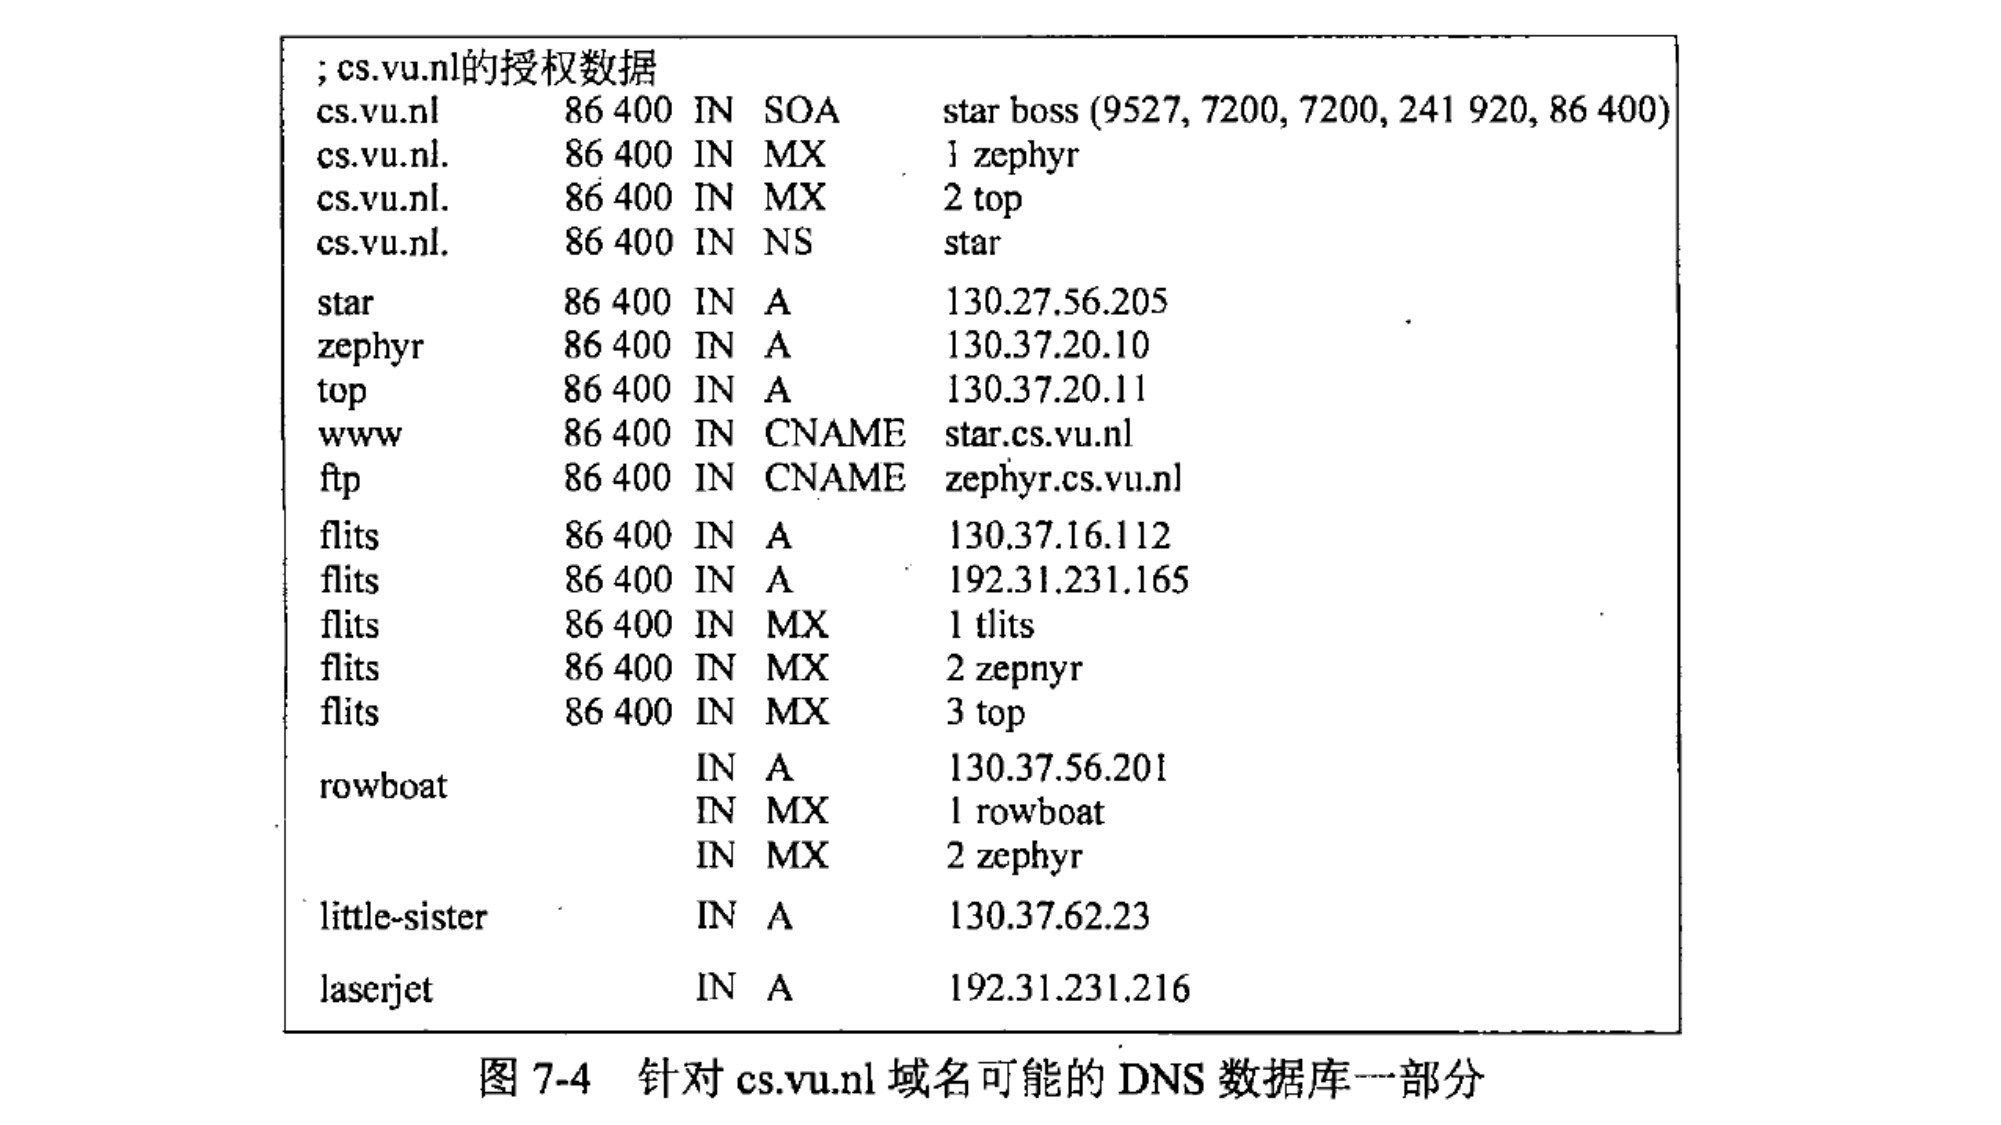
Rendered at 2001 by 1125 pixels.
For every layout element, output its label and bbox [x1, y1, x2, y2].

picture [250, 7, 1745, 1114]
